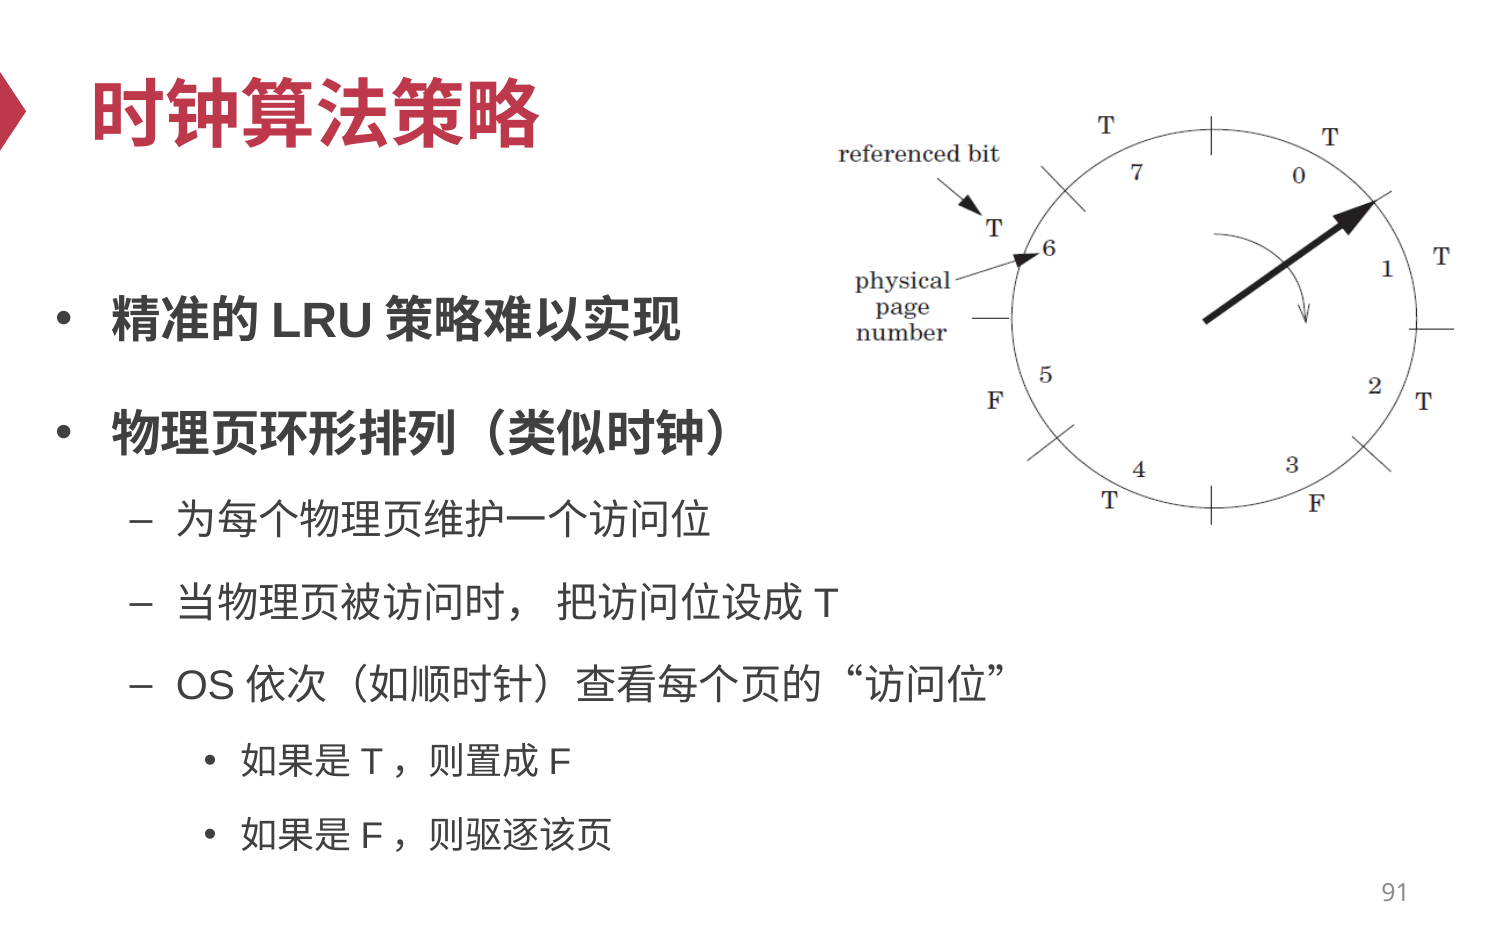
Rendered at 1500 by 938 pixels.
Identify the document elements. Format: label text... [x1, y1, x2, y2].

picture [818, 112, 1460, 528]
title 时钟算法策略 [75, 37, 1425, 186]
list 精准的LRU策略难以实现 物理页环形排列（类似时钟） 为每个物理页维护一个访问位 当物理页被访问时， 把访问位设成T OS依次（如顺时针）查看每个页的“访问位” 如果是T，则置成F 如果是F，则驱逐该页 [40, 250, 1391, 870]
slide_number 91 [1074, 868, 1425, 919]
